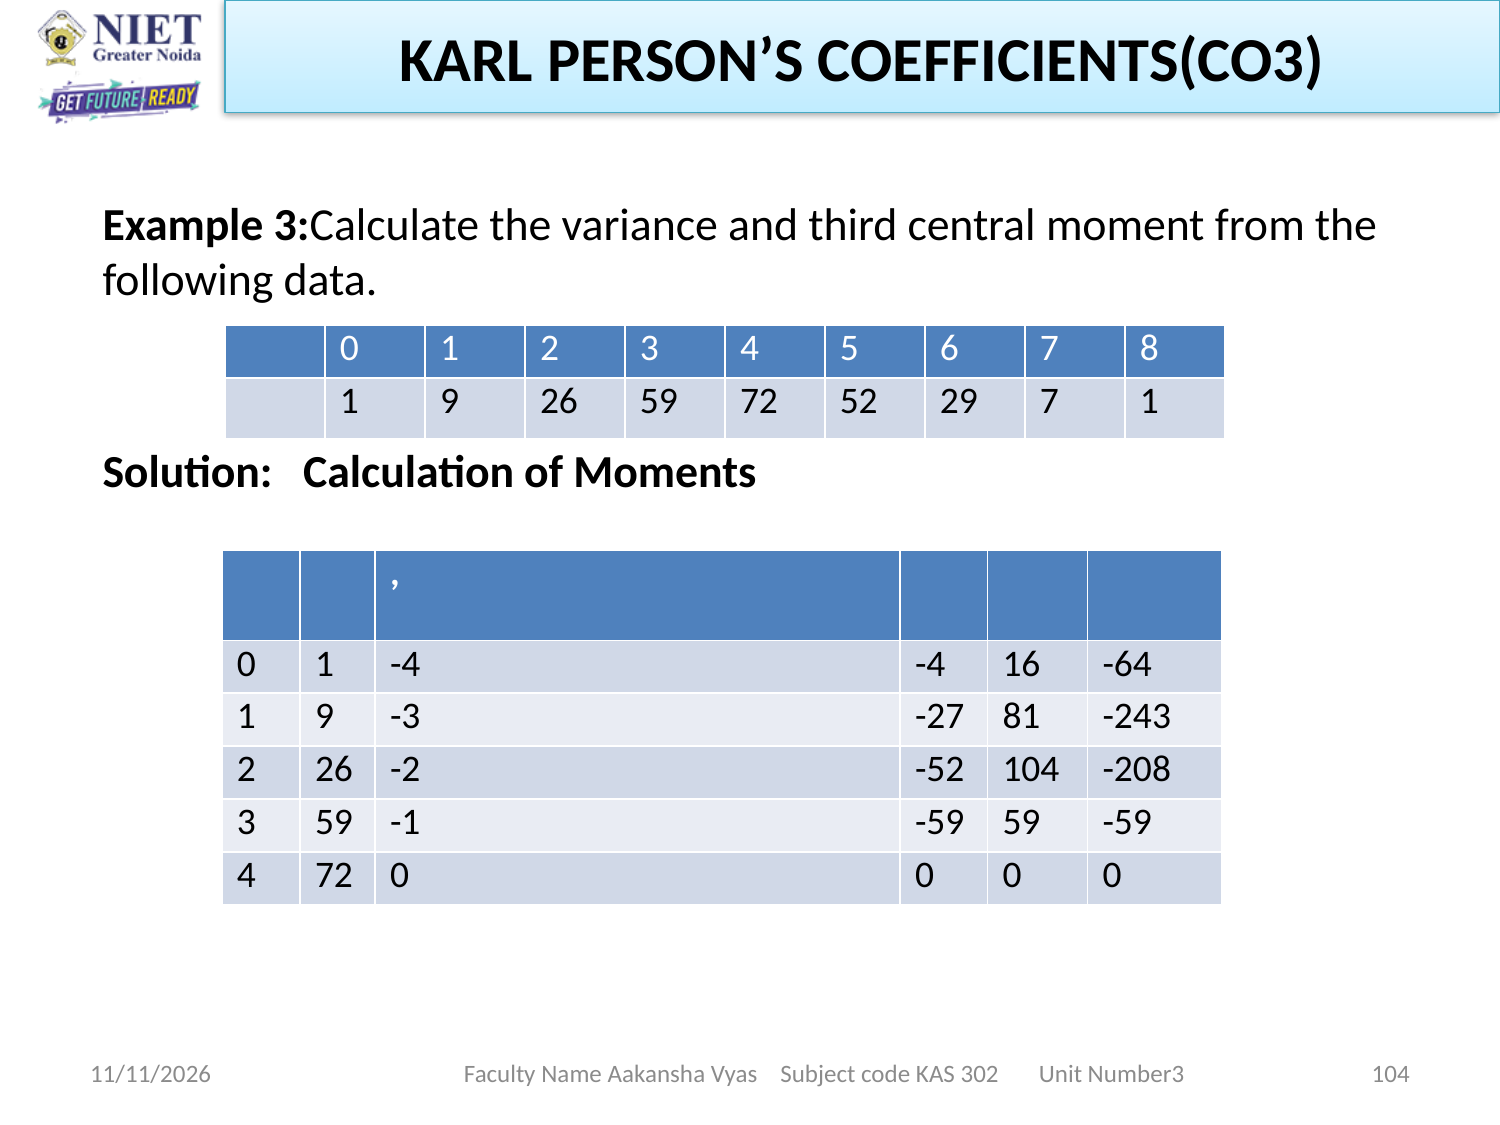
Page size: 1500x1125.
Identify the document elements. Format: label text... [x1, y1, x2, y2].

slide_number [75, 1042, 412, 1103]
footer Faculty Name Aakansha Vyas Subject code KAS 302 Unit Number3 [412, 1042, 1074, 1103]
text_box KARL PERSON’S COEFFICIENTS(CO3) [238, 0, 1500, 113]
picture [0, 0, 238, 135]
list Example 3:Calculate the variance and third central moment from the following data. Solution: Calculation of Moments [87, 187, 1438, 1000]
slide_number 104 [1074, 1042, 1425, 1103]
